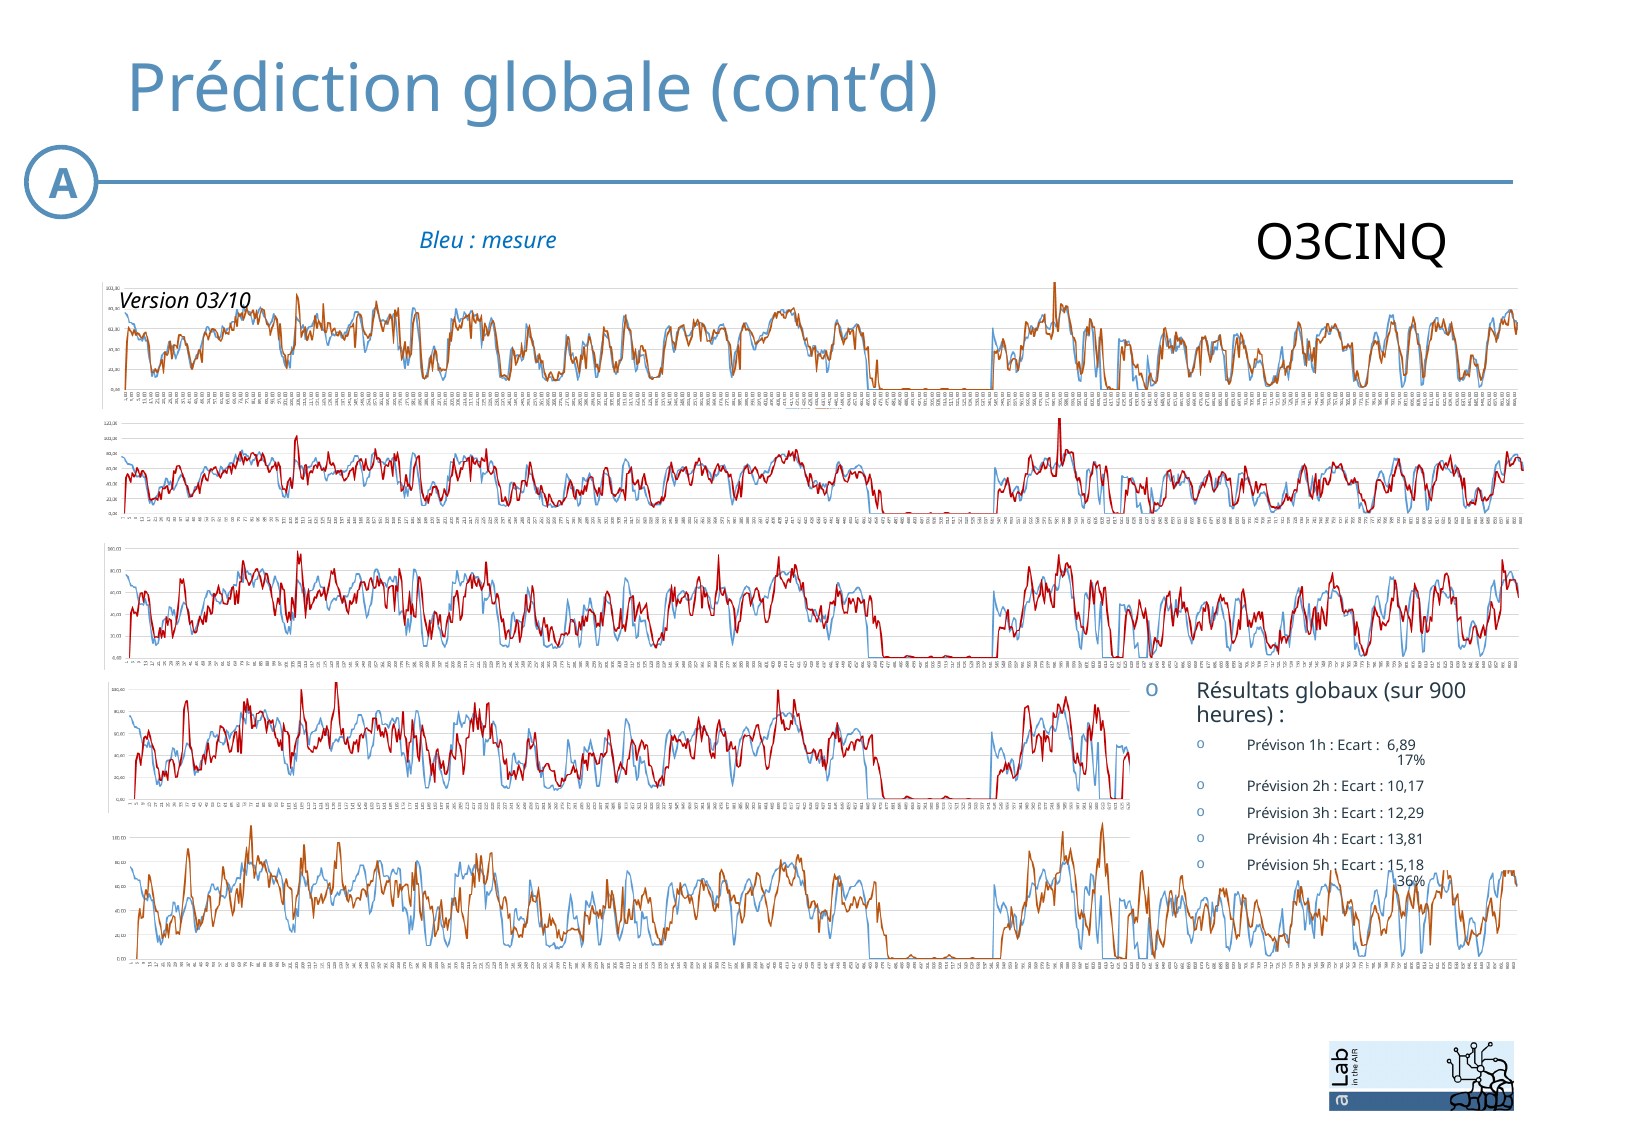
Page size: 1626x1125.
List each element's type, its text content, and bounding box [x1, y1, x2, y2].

title Prédiction globale (cont’d) [111, 29, 1514, 149]
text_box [101, 209, 1524, 975]
text_box A [34, 149, 93, 214]
picture [1328, 1041, 1514, 1111]
